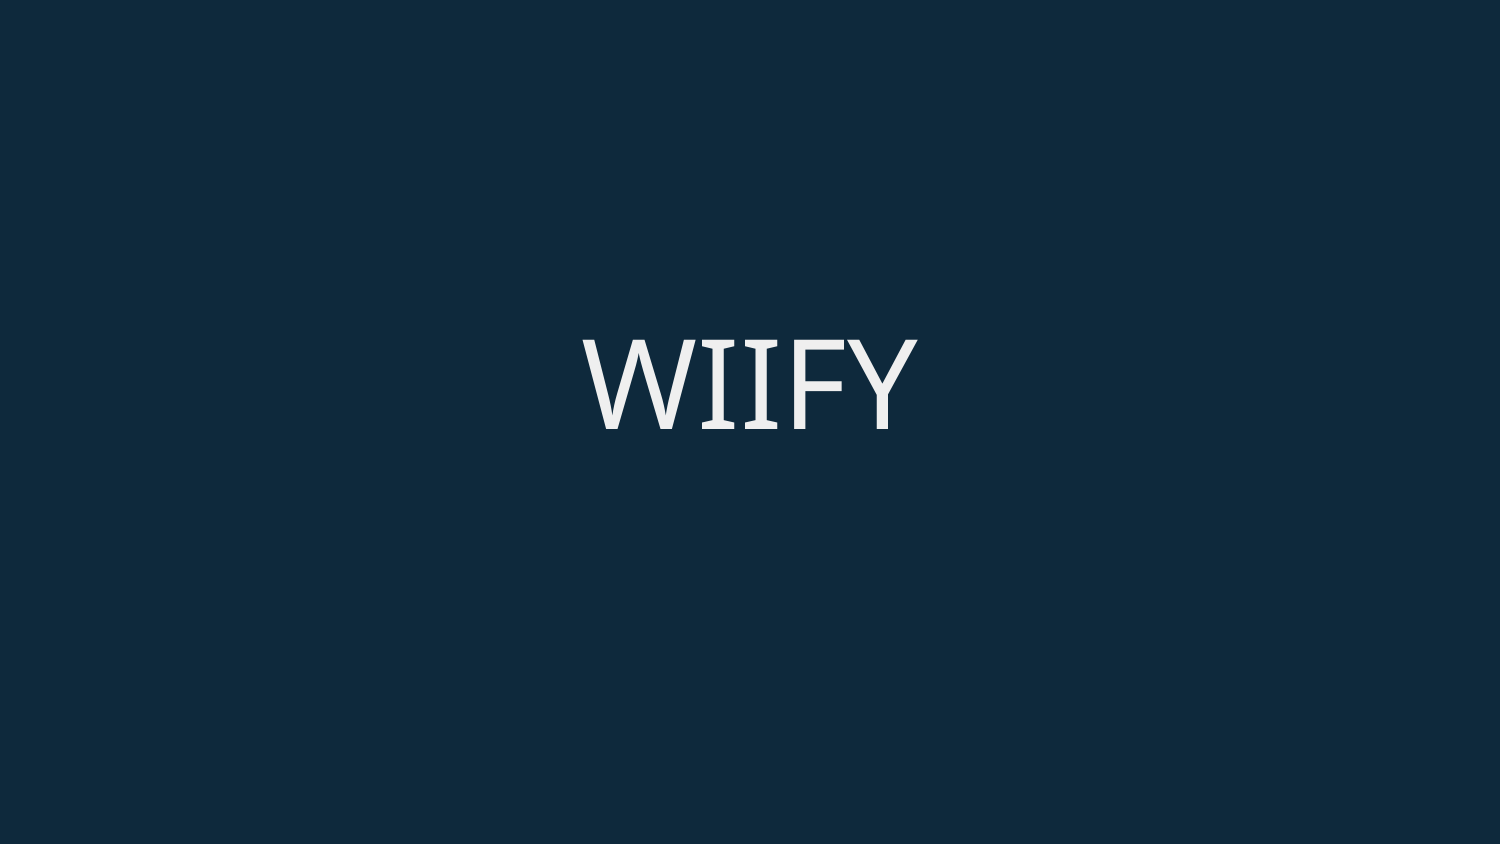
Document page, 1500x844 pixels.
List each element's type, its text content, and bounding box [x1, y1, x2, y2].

title WIIFY [0, 179, 1500, 579]
